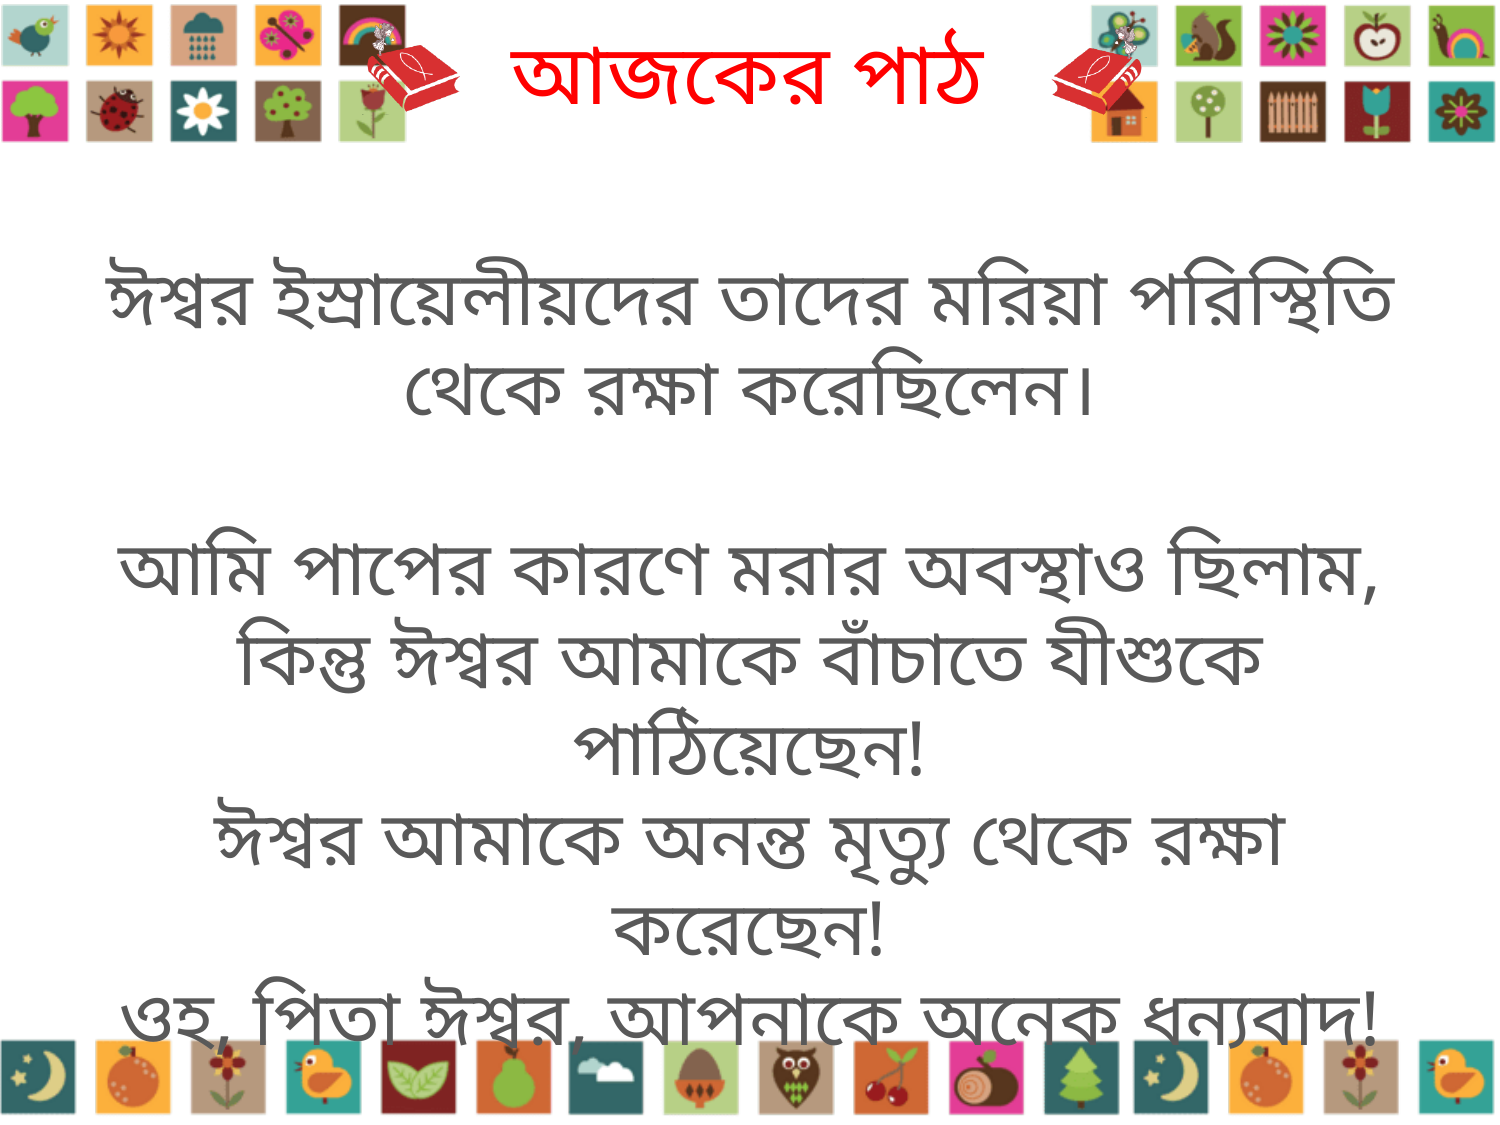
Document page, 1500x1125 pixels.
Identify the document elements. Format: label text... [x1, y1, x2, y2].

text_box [0, 1028, 1500, 1118]
text_box ঈশ্বর ইস্রায়েলীয়দের তাদের মরিয়া পরিস্থিতি থেকে রক্ষা করেছিলেন। আমি পাপের কারণে মরার অবস্থাও ছিলাম, কিন্তু ঈশ্বর আমাকে বাঁচাতে যীশুকে পাঠিয়েছেন! ঈশ্বর আমাকে অনন্ত মৃত্যু থেকে রক্ষা করেছেন! ওহ, পিতা ঈশ্বর, আপনাকে অনেক ধন্যবাদ! [76, 243, 1424, 1027]
picture [1019, 3, 1500, 150]
picture [0, 3, 492, 150]
text_box আজকের পাঠ [425, 13, 1077, 129]
